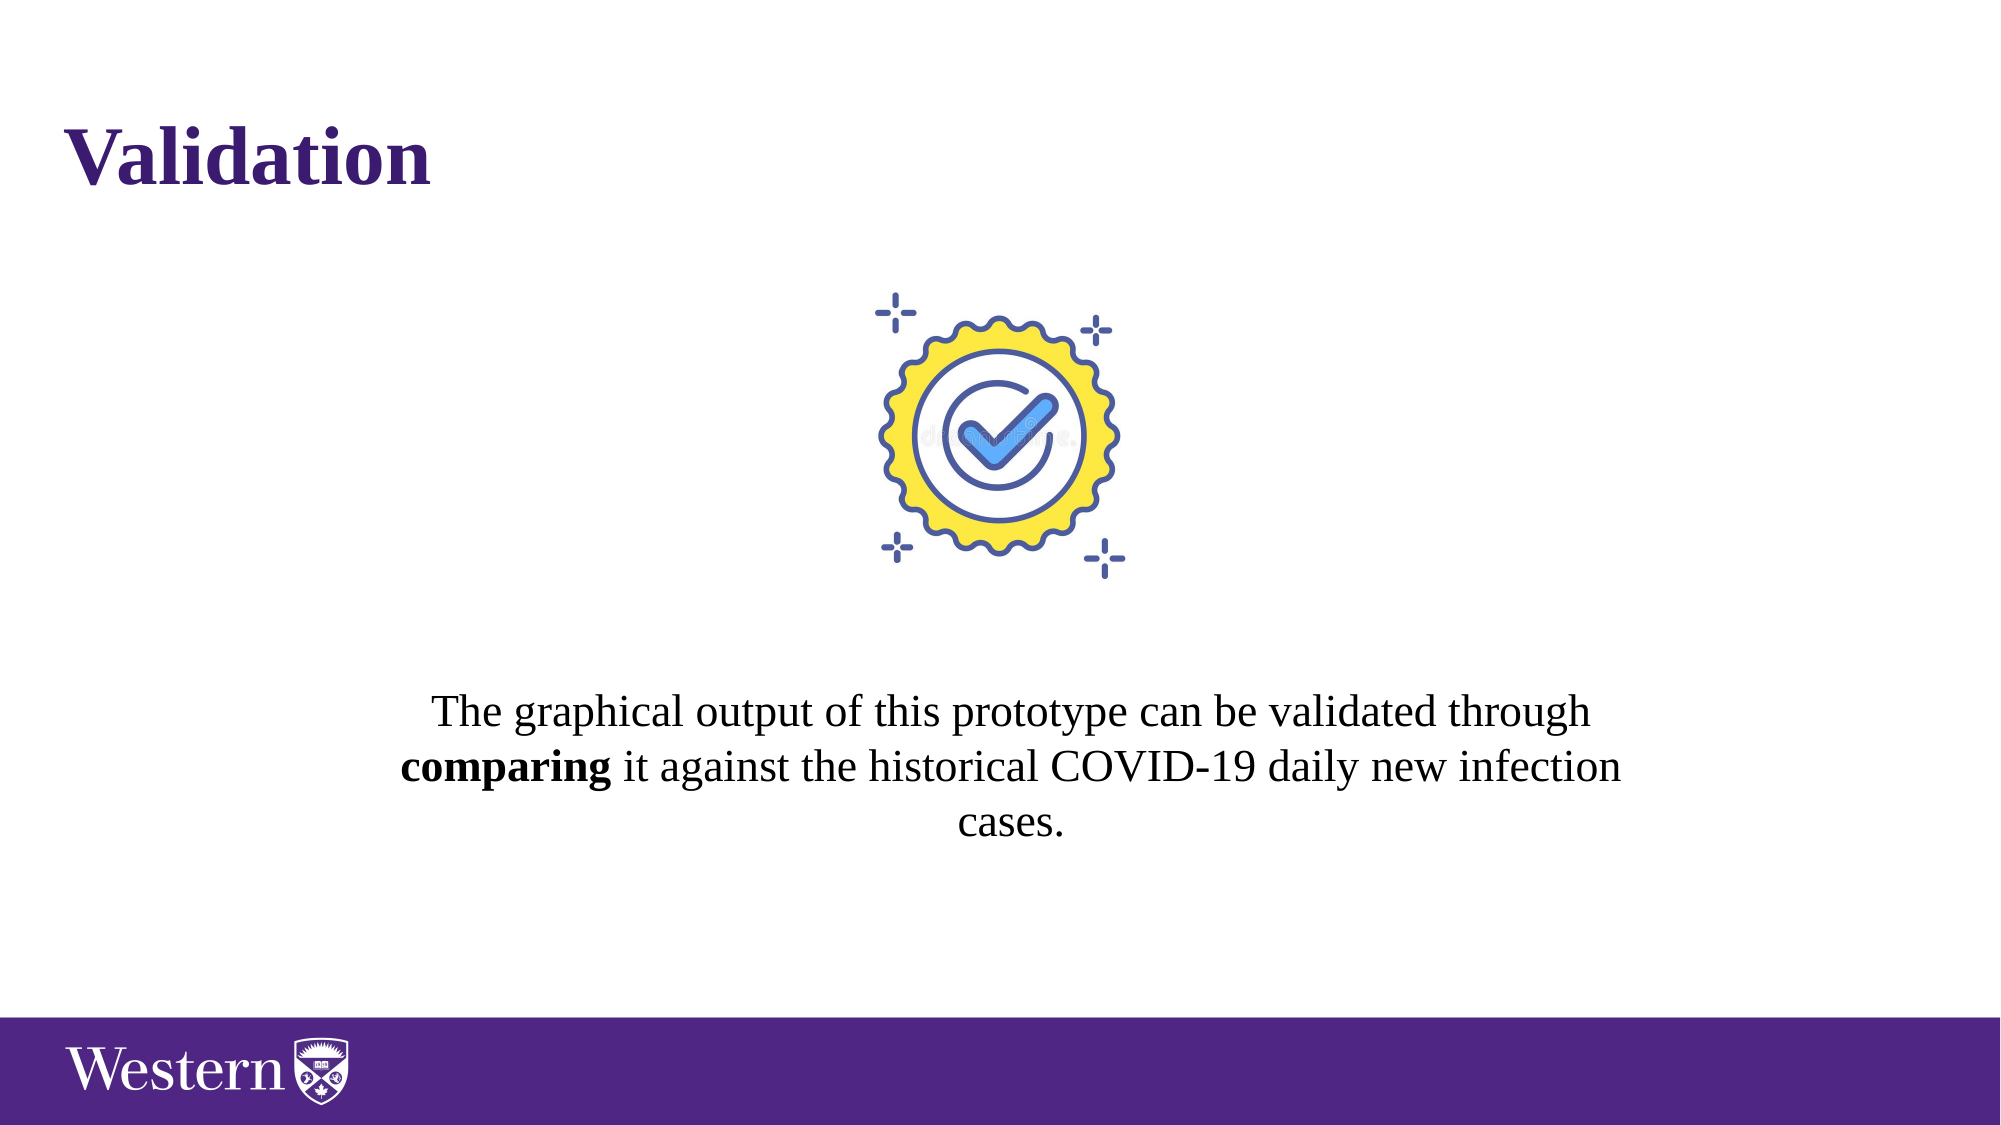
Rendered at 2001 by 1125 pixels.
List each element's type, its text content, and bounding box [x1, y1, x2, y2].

picture [0, 0, 2001, 1125]
text_box The graphical output of this prototype can be validated through comparing it against the historical COVID-19 daily new infection cases. [354, 672, 1646, 853]
text_box Validation [49, 94, 1862, 209]
